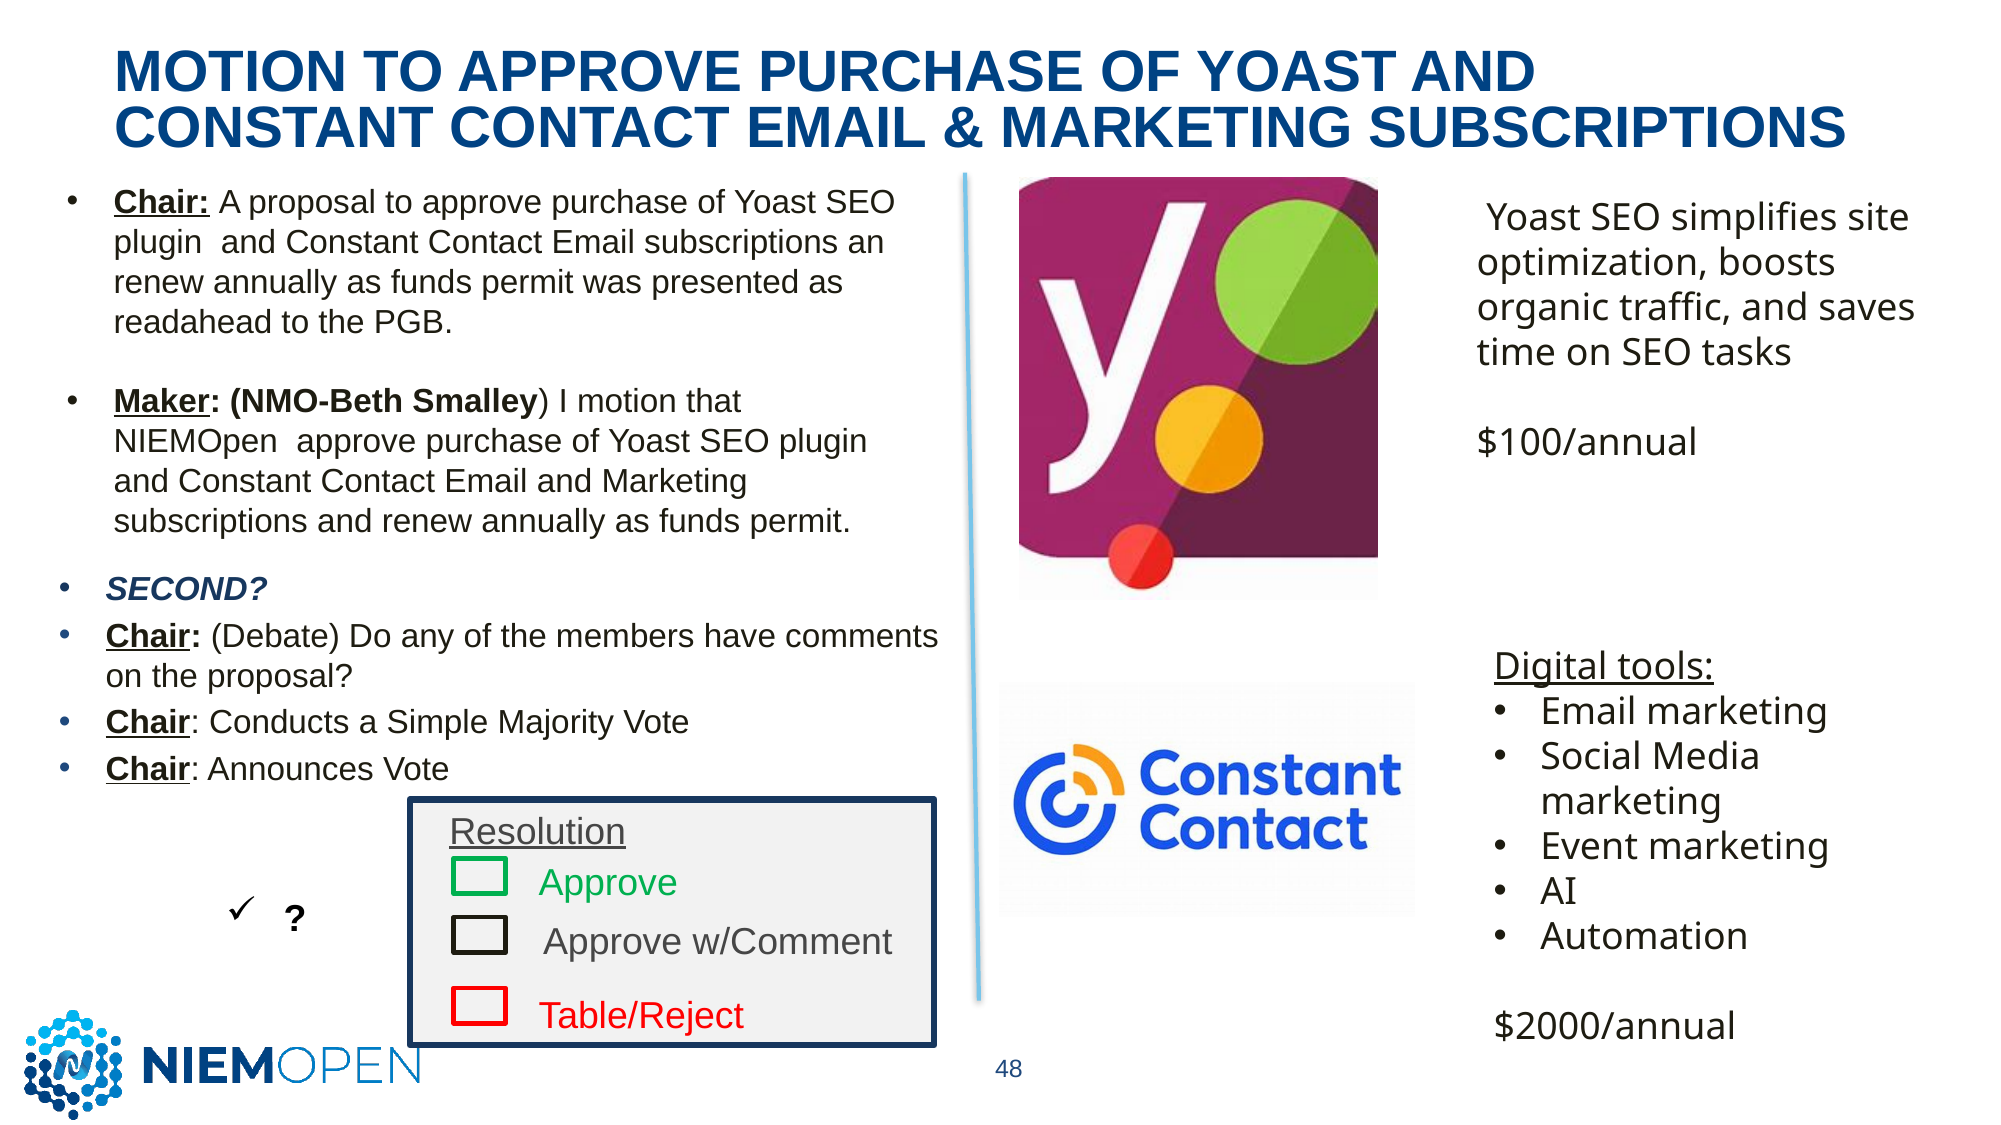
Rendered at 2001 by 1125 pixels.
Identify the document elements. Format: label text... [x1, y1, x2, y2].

text_box Yoast SEO simplifies site optimization, boosts organic traffic, and saves time on SEO tasks $100/annual [1461, 185, 1940, 470]
picture [1019, 177, 1378, 600]
slide_number 48 [775, 1045, 1243, 1106]
text_box ? [211, 860, 338, 947]
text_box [964, 172, 980, 1001]
title Motion to Approve purchase of YOAST and Constant Contact Email & marketing Subscriptions [99, 39, 1900, 218]
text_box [409, 799, 935, 1046]
picture [19, 1004, 424, 1125]
text_box Chair: A proposal to approve purchase of Yoast SEO plugin and Constant Contact Email subscriptions an renew annually as funds permit was presented as readahead to the PGB. Maker: (NMO-Beth Smalley) I motion that NIEMOpen approve purchase of Yoast SEO plugin and Constant Contact Email and Marketing subscriptions and renew annually as funds permit. [51, 172, 926, 560]
text_box SECOND? Chair: (Debate) Do any of the members have comments on the proposal? Chair: Conducts a Simple Majority Vote Chair: Announces Vote [43, 560, 957, 842]
picture [999, 682, 1415, 917]
text_box Digital tools: Email marketing Social Media marketing Event marketing AI Automation $2000/annual [1478, 634, 1956, 1055]
